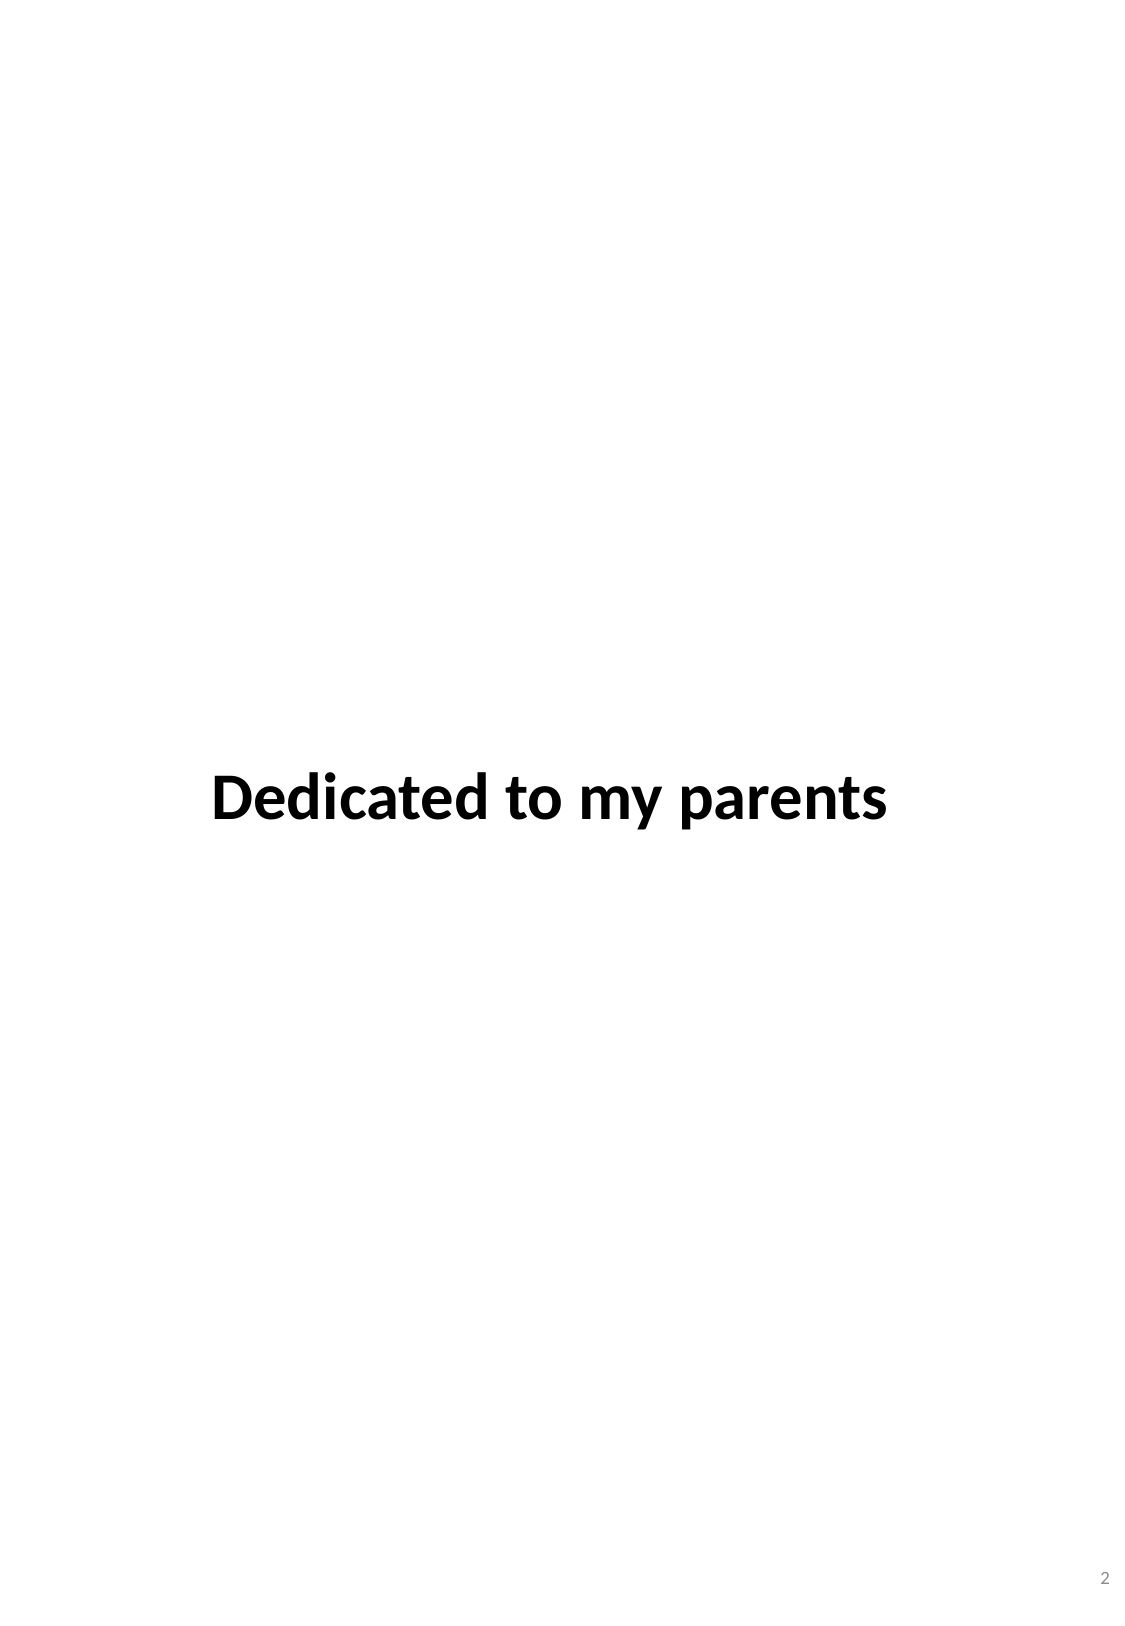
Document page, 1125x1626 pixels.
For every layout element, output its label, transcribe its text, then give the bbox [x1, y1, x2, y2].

text_box Dedicated to my parents [196, 745, 904, 841]
slide_number 2 [871, 1534, 1125, 1621]
